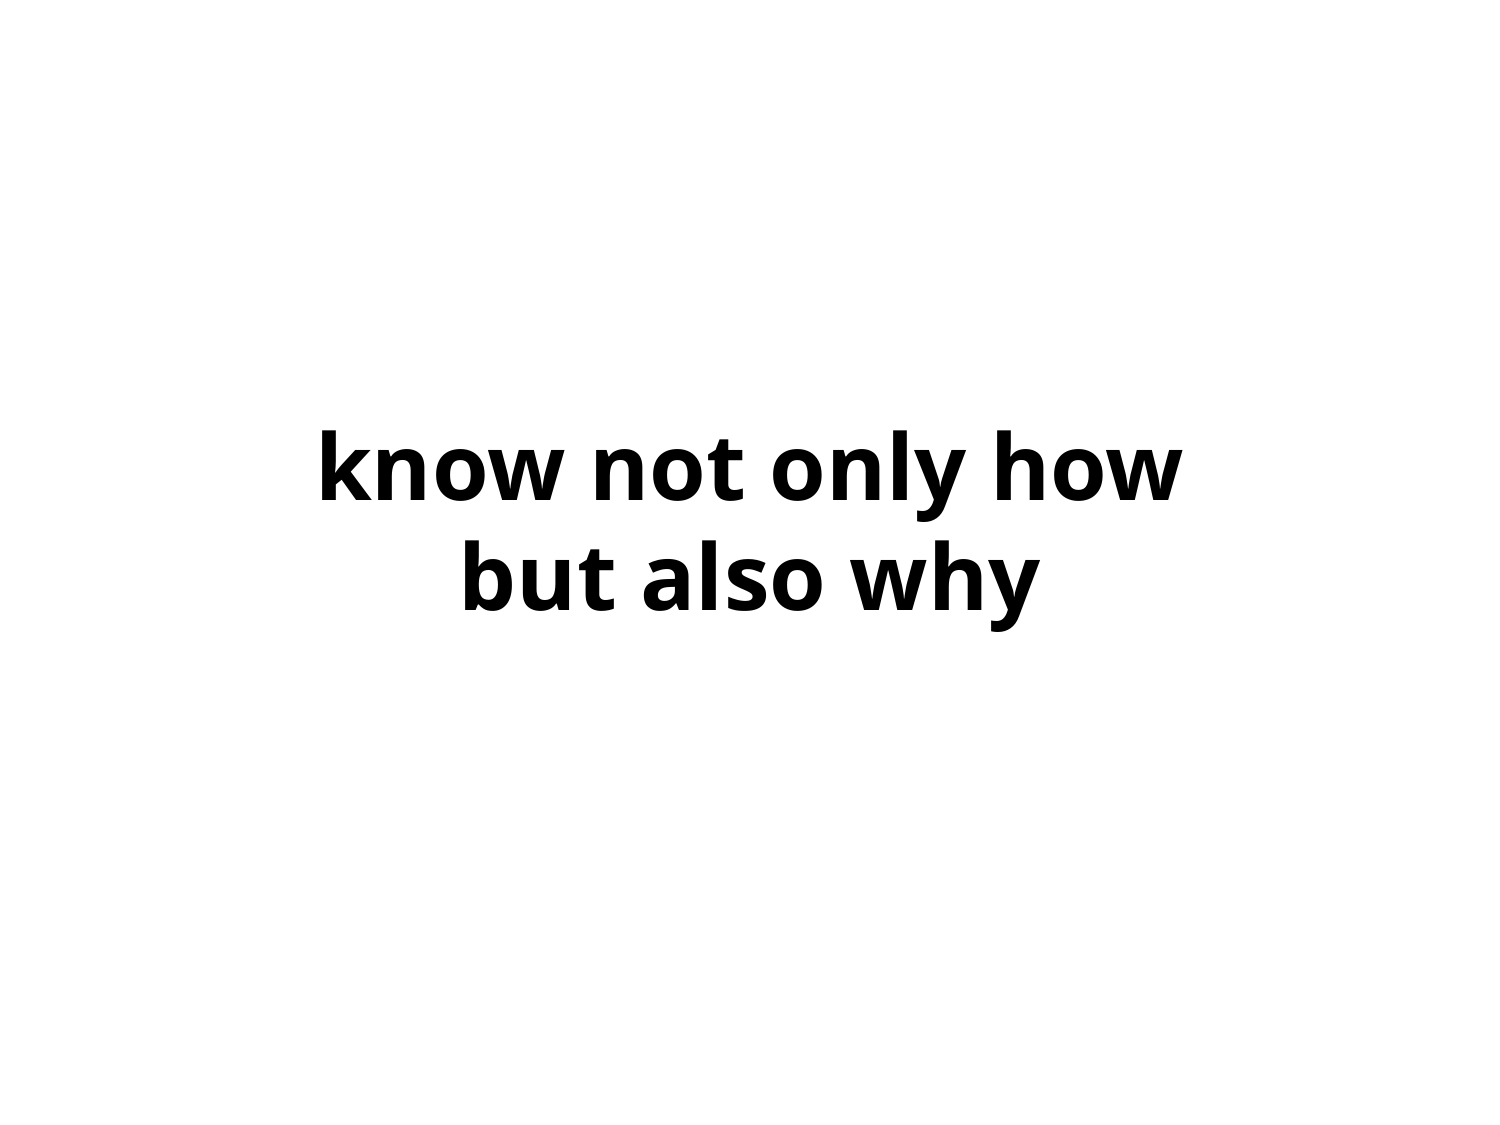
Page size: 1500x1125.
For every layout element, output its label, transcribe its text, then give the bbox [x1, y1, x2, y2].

text_box know not only how but also why [0, 425, 1500, 613]
